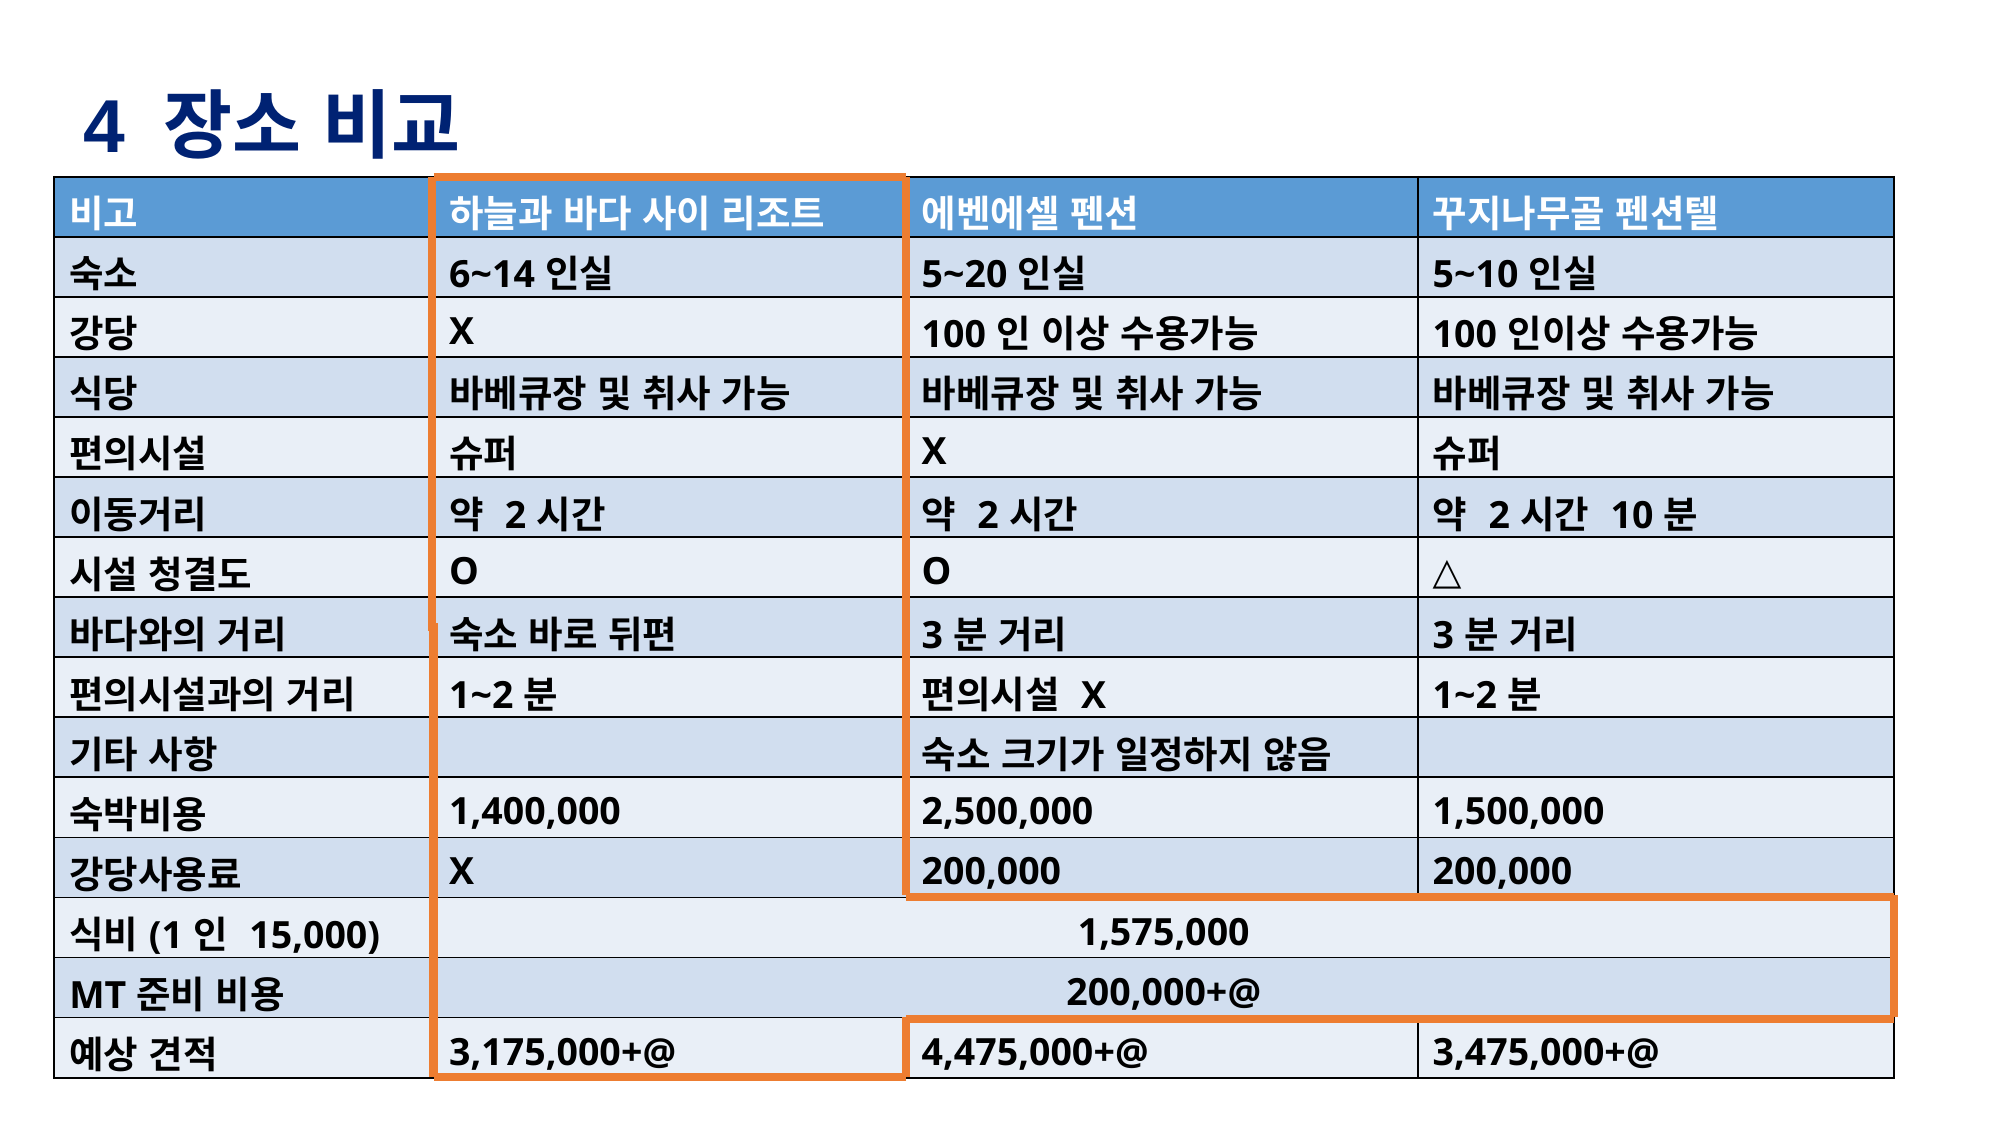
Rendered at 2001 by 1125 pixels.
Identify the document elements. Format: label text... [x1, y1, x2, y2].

text_box 4 장소 비교 [68, 70, 497, 176]
table_cell 편의시설 [55, 418, 428, 476]
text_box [432, 176, 1894, 1077]
table_cell MT준비 비용 [55, 958, 429, 1017]
table_cell 예상 견적 [55, 1018, 429, 1077]
table_cell 편의시설과의 거리 [55, 658, 429, 716]
table_cell 강당사용료 [55, 838, 429, 897]
table_cell 강당 [55, 298, 428, 356]
table_cell 이동거리 [55, 478, 428, 536]
table_cell 바다와의 거리 [55, 598, 429, 656]
table_header 비고 [55, 178, 428, 236]
table_cell 숙소 [55, 238, 428, 296]
table_cell 식당 [55, 358, 428, 416]
table_cell 숙박비용 [55, 778, 429, 837]
table_cell 기타 사항 [55, 718, 429, 776]
table_cell 식비(1인 15,000) [55, 898, 429, 957]
table_cell 시설 청결도 [55, 538, 428, 596]
